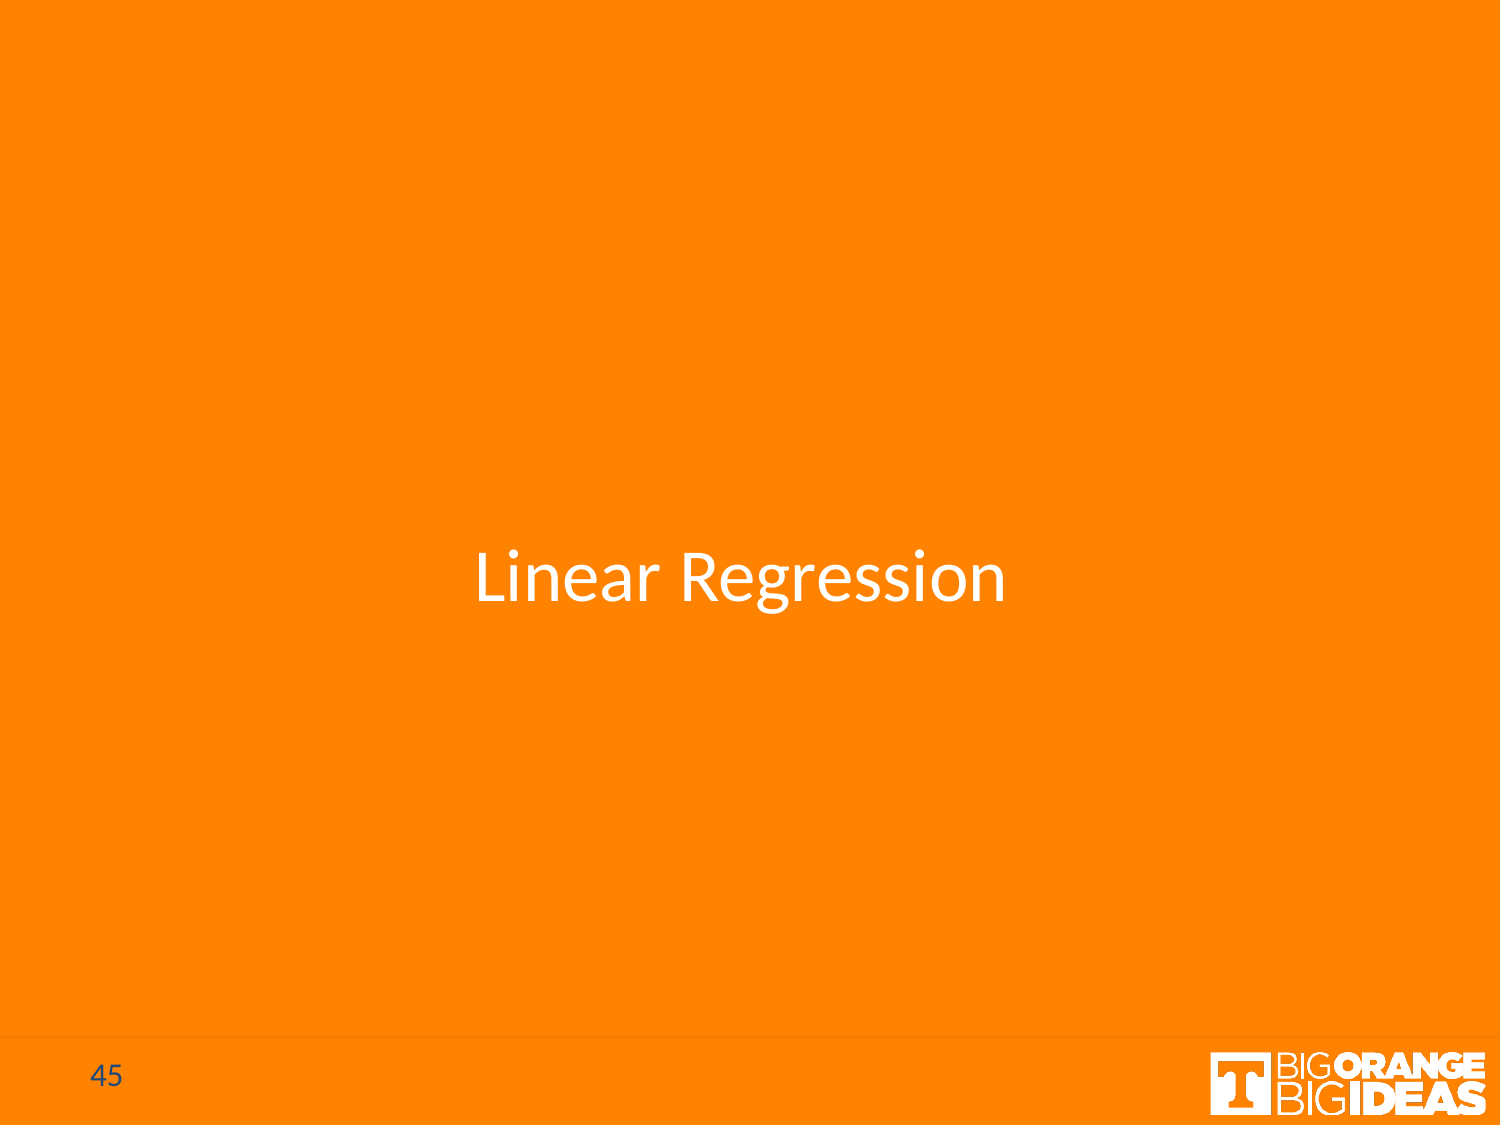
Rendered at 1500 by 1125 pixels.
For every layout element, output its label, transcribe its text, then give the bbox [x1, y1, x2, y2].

title Linear Regression [75, 414, 1425, 728]
text_box 45 [75, 1042, 305, 1103]
